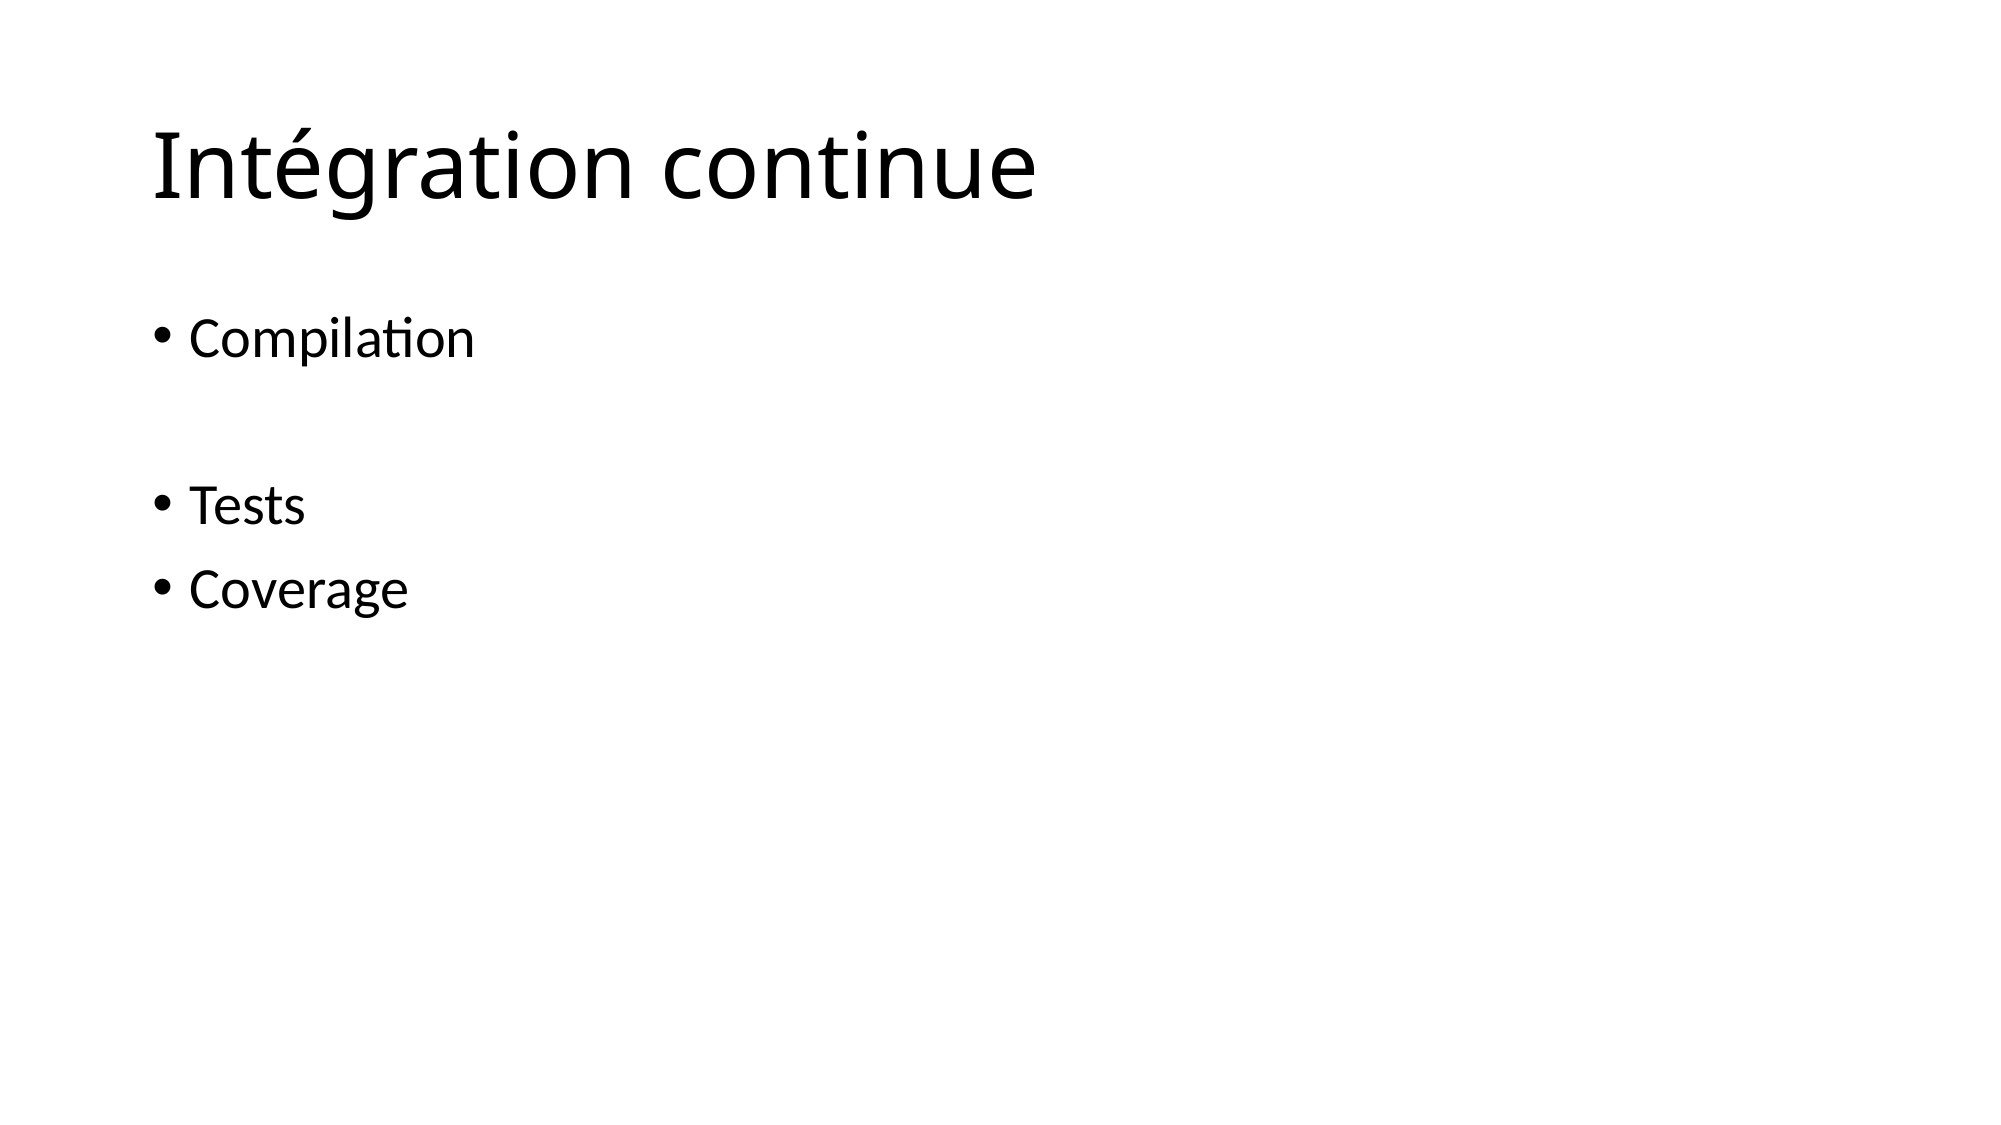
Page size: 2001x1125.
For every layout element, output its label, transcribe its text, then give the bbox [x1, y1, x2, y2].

title Intégration continue [137, 59, 1863, 278]
list Compilation Tests Coverage [137, 299, 1863, 1014]
